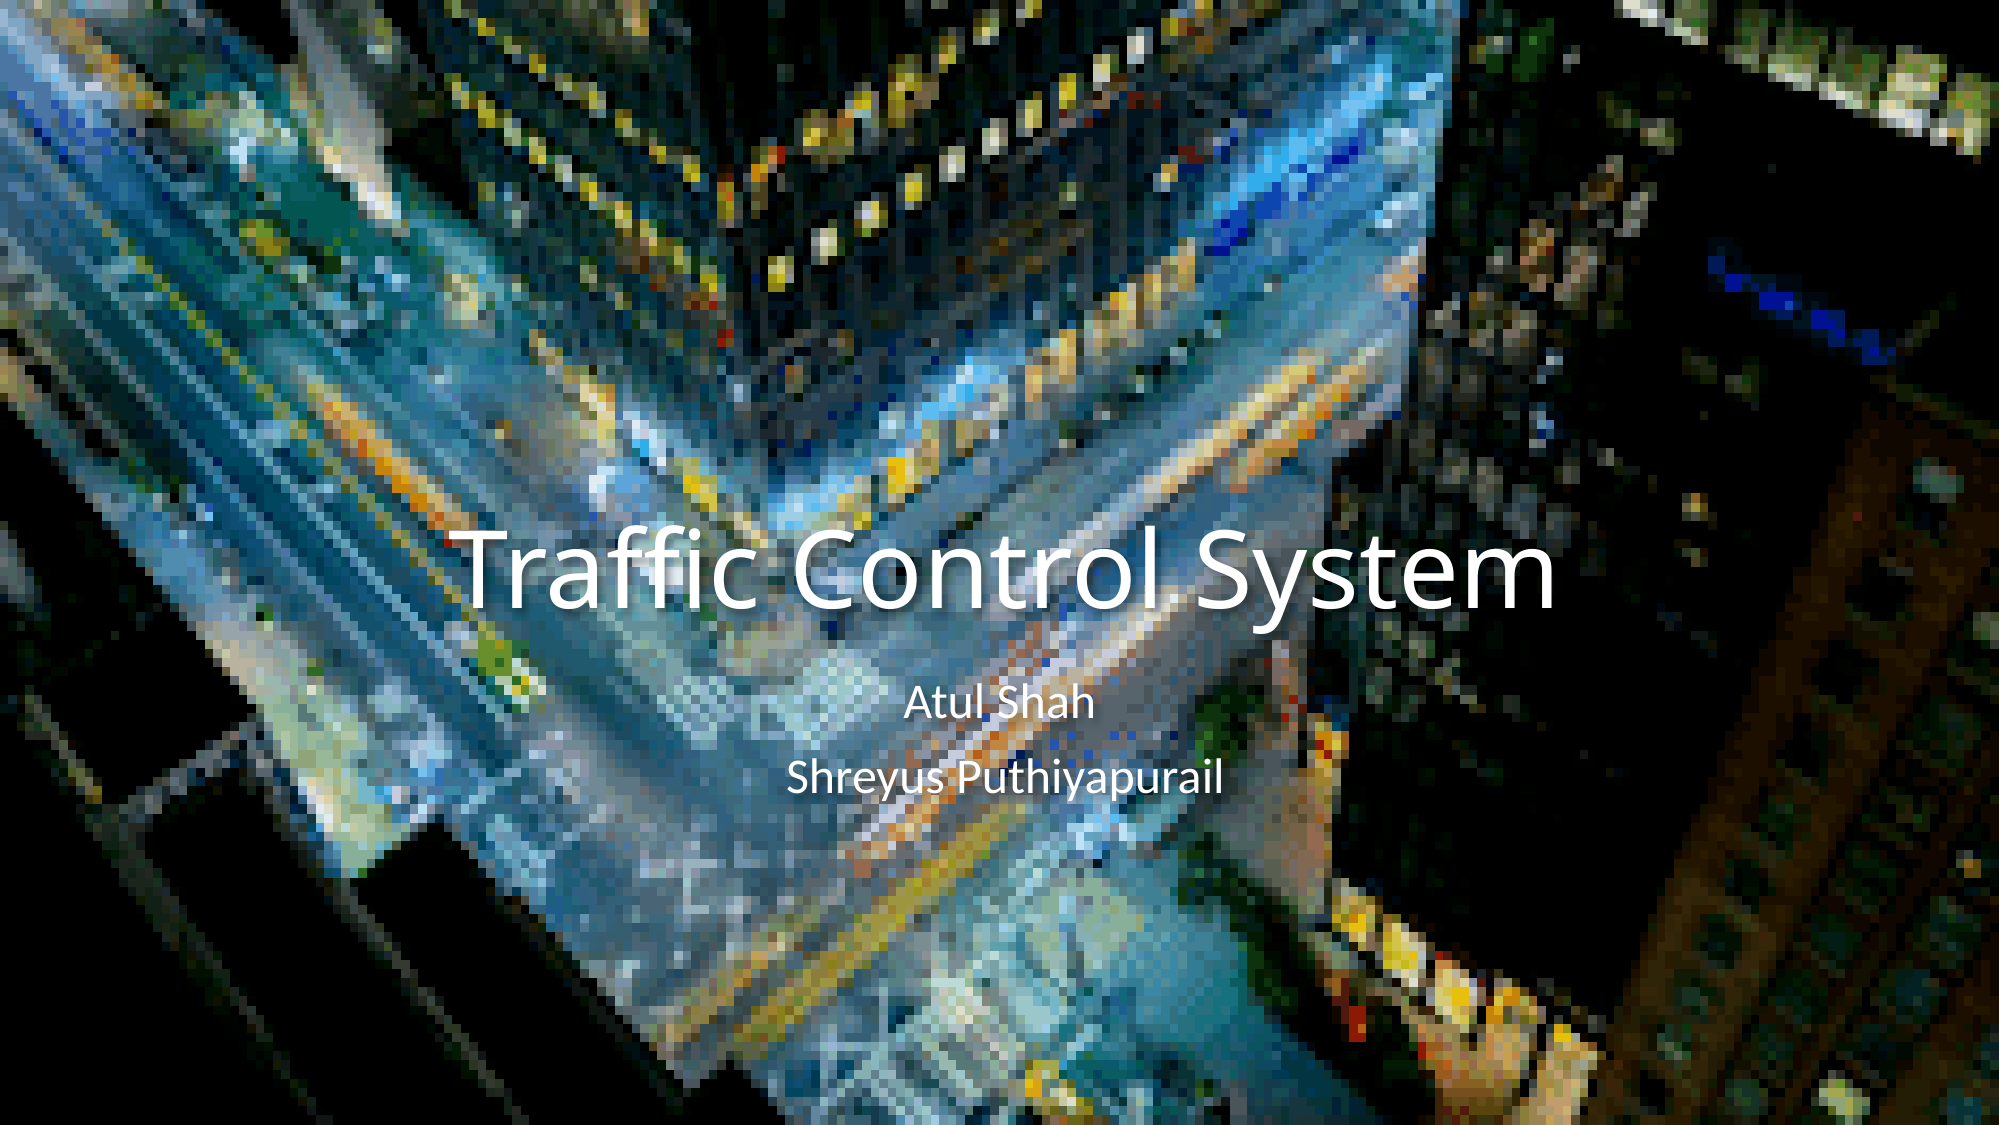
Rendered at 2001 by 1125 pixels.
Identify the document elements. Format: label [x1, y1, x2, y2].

text_box [0, 0, 2000, 1125]
